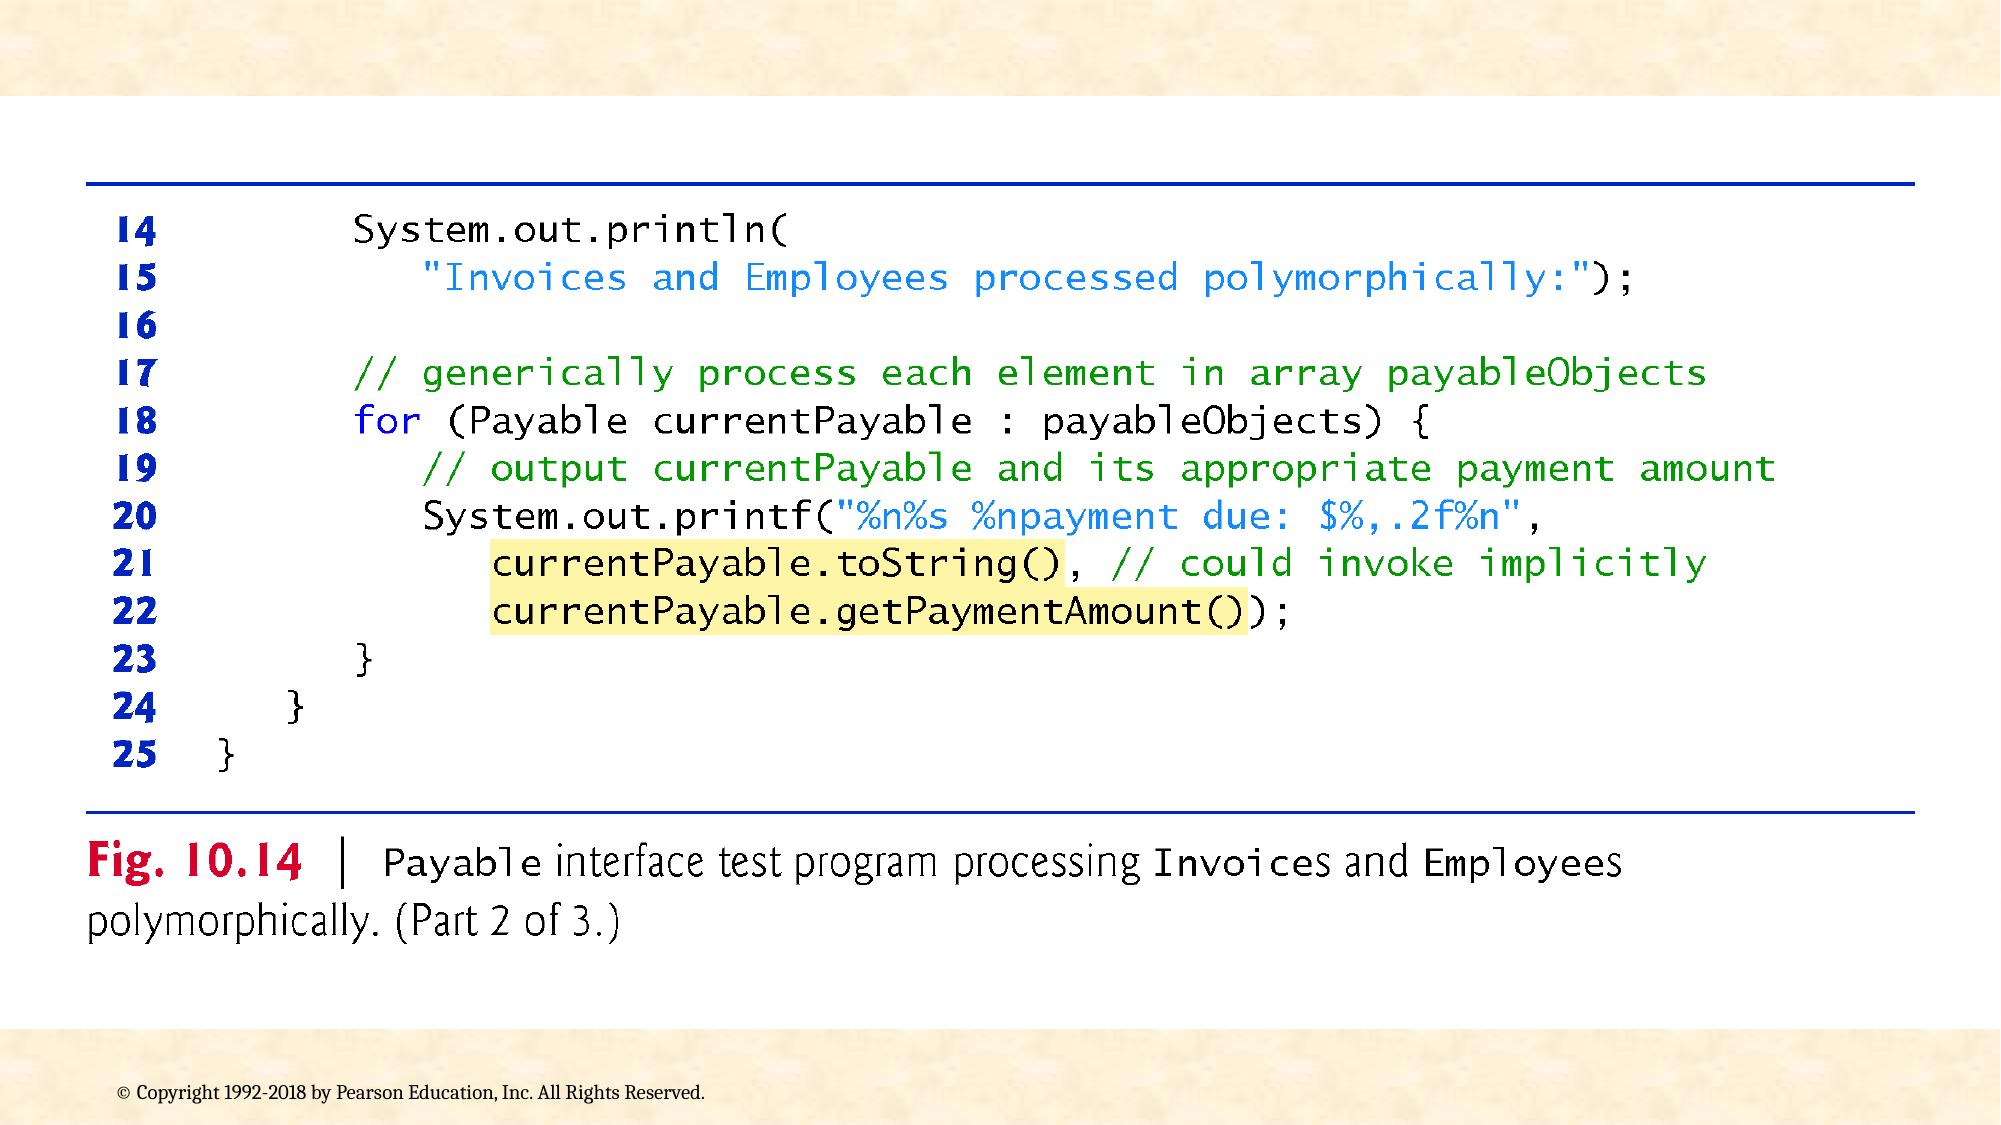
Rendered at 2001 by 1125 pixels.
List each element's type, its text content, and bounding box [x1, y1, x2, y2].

picture [0, 0, 2001, 1125]
footer © Copyright 1992-2018 by Pearson Education, Inc. All Rights Reserved. [99, 1051, 1473, 1112]
